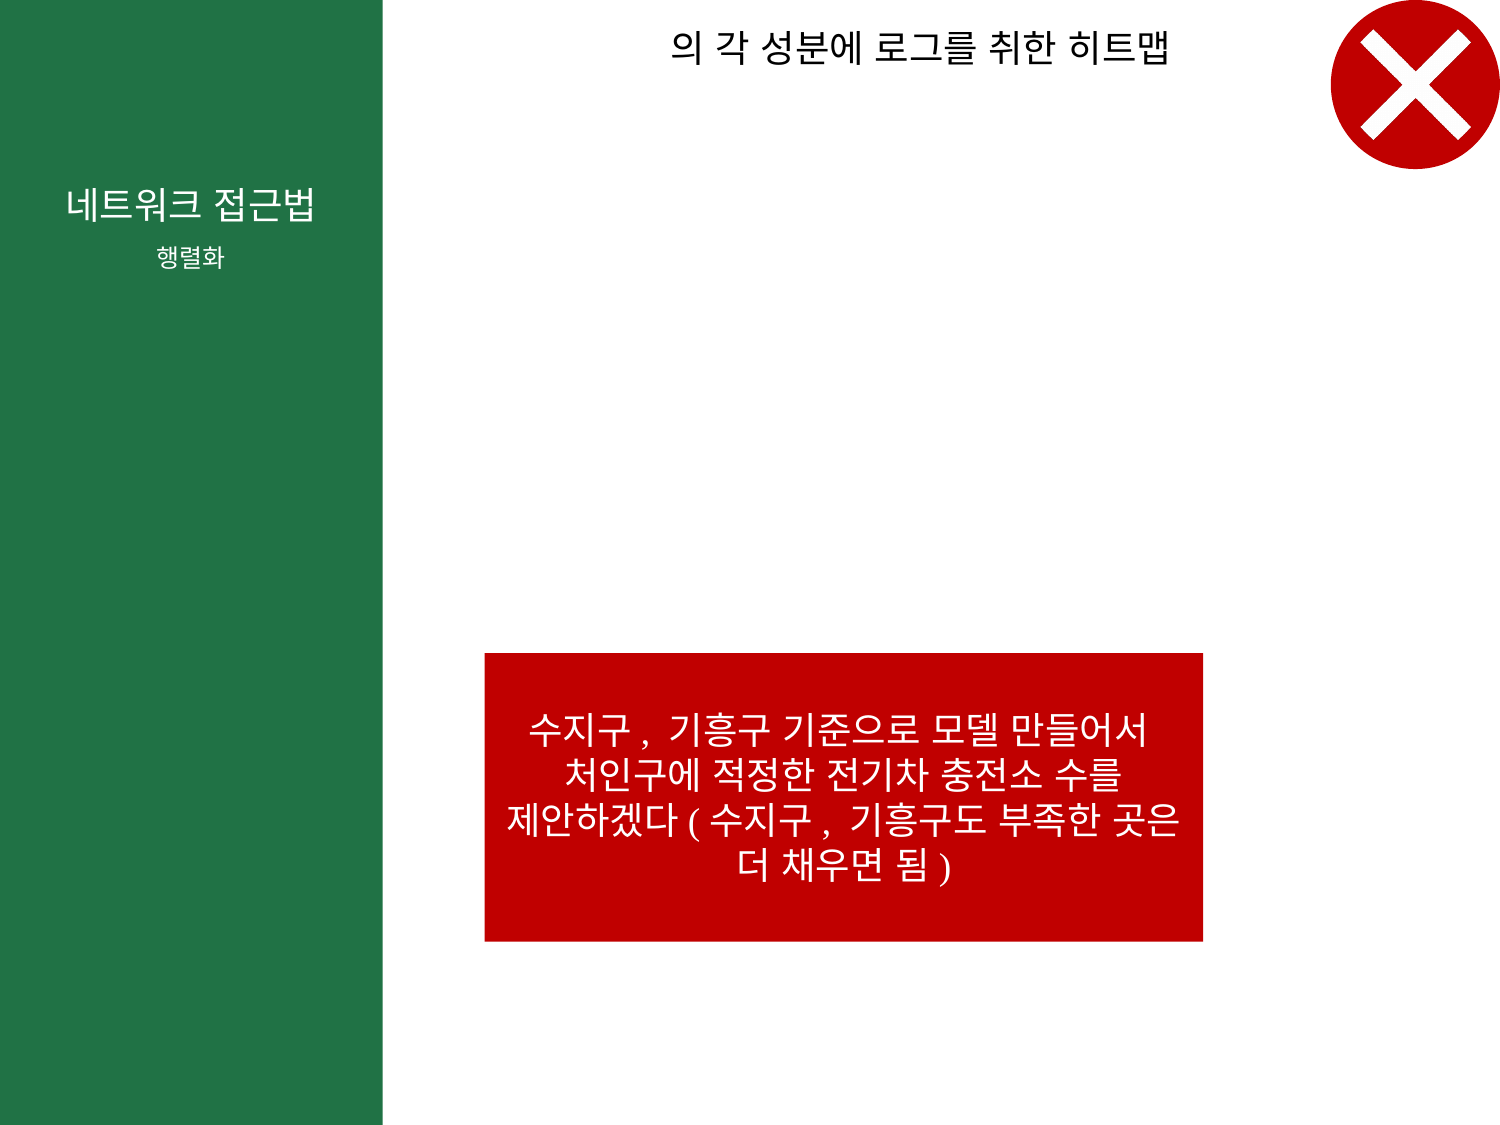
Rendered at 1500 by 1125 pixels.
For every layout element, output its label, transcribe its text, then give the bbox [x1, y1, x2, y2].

text_box 행렬화 [0, 235, 383, 280]
text_box 수지구, 기흥구 기준으로 모델 만들어서 처인구에 적정한 전기차 충전소 수를 제안하겠다(수지구, 기흥구도 부족한 곳은 더 채우면 됨) [484, 652, 1204, 943]
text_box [1330, 0, 1500, 170]
